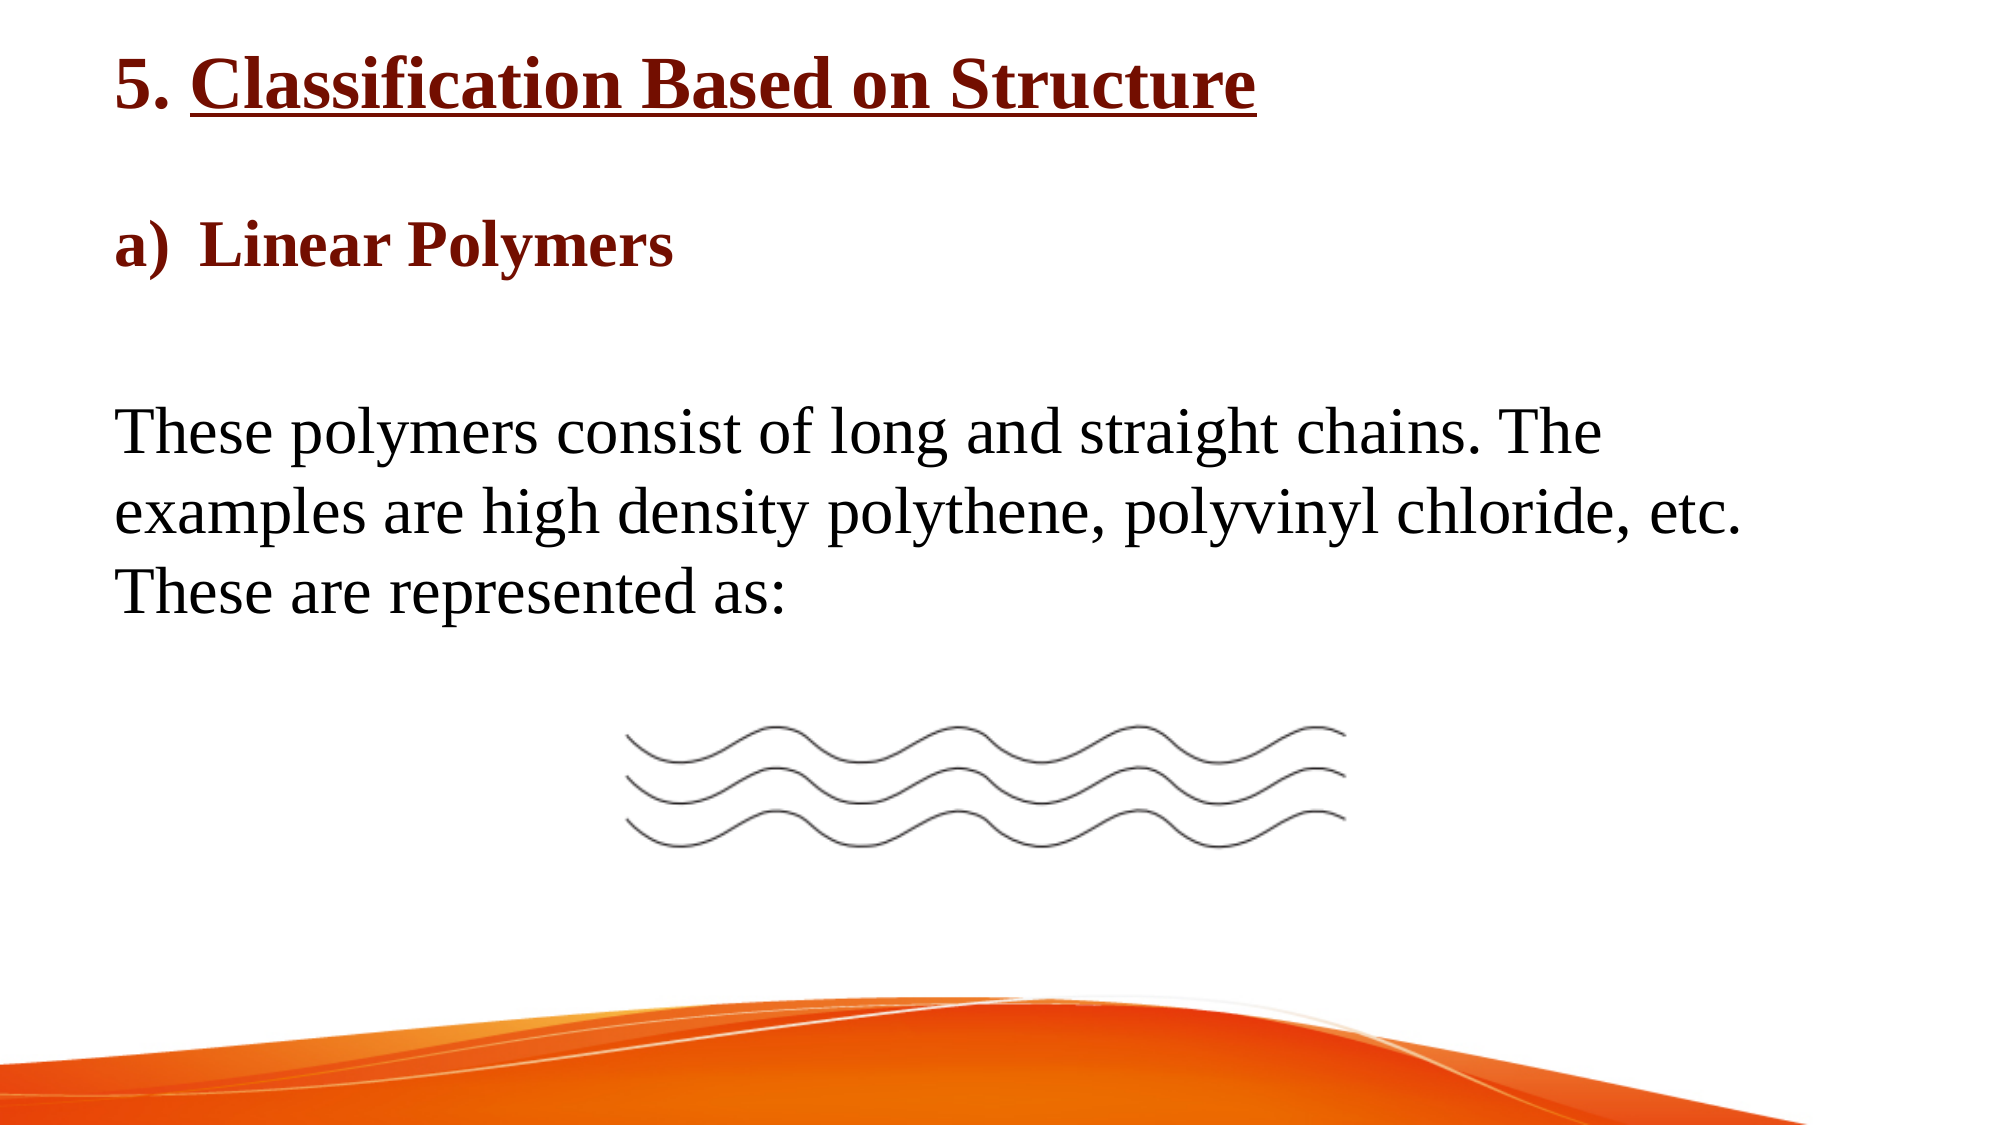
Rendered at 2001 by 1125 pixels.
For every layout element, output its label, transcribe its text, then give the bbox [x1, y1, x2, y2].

list Linear Polymers These polymers consist of long and straight chains. The examples are high density polythene, polyvinyl chloride, etc. These are represented as: [99, 192, 1876, 903]
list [563, 700, 1483, 875]
title 5. Classification Based on Structure [99, 30, 1901, 127]
picture [0, 0, 2000, 1125]
